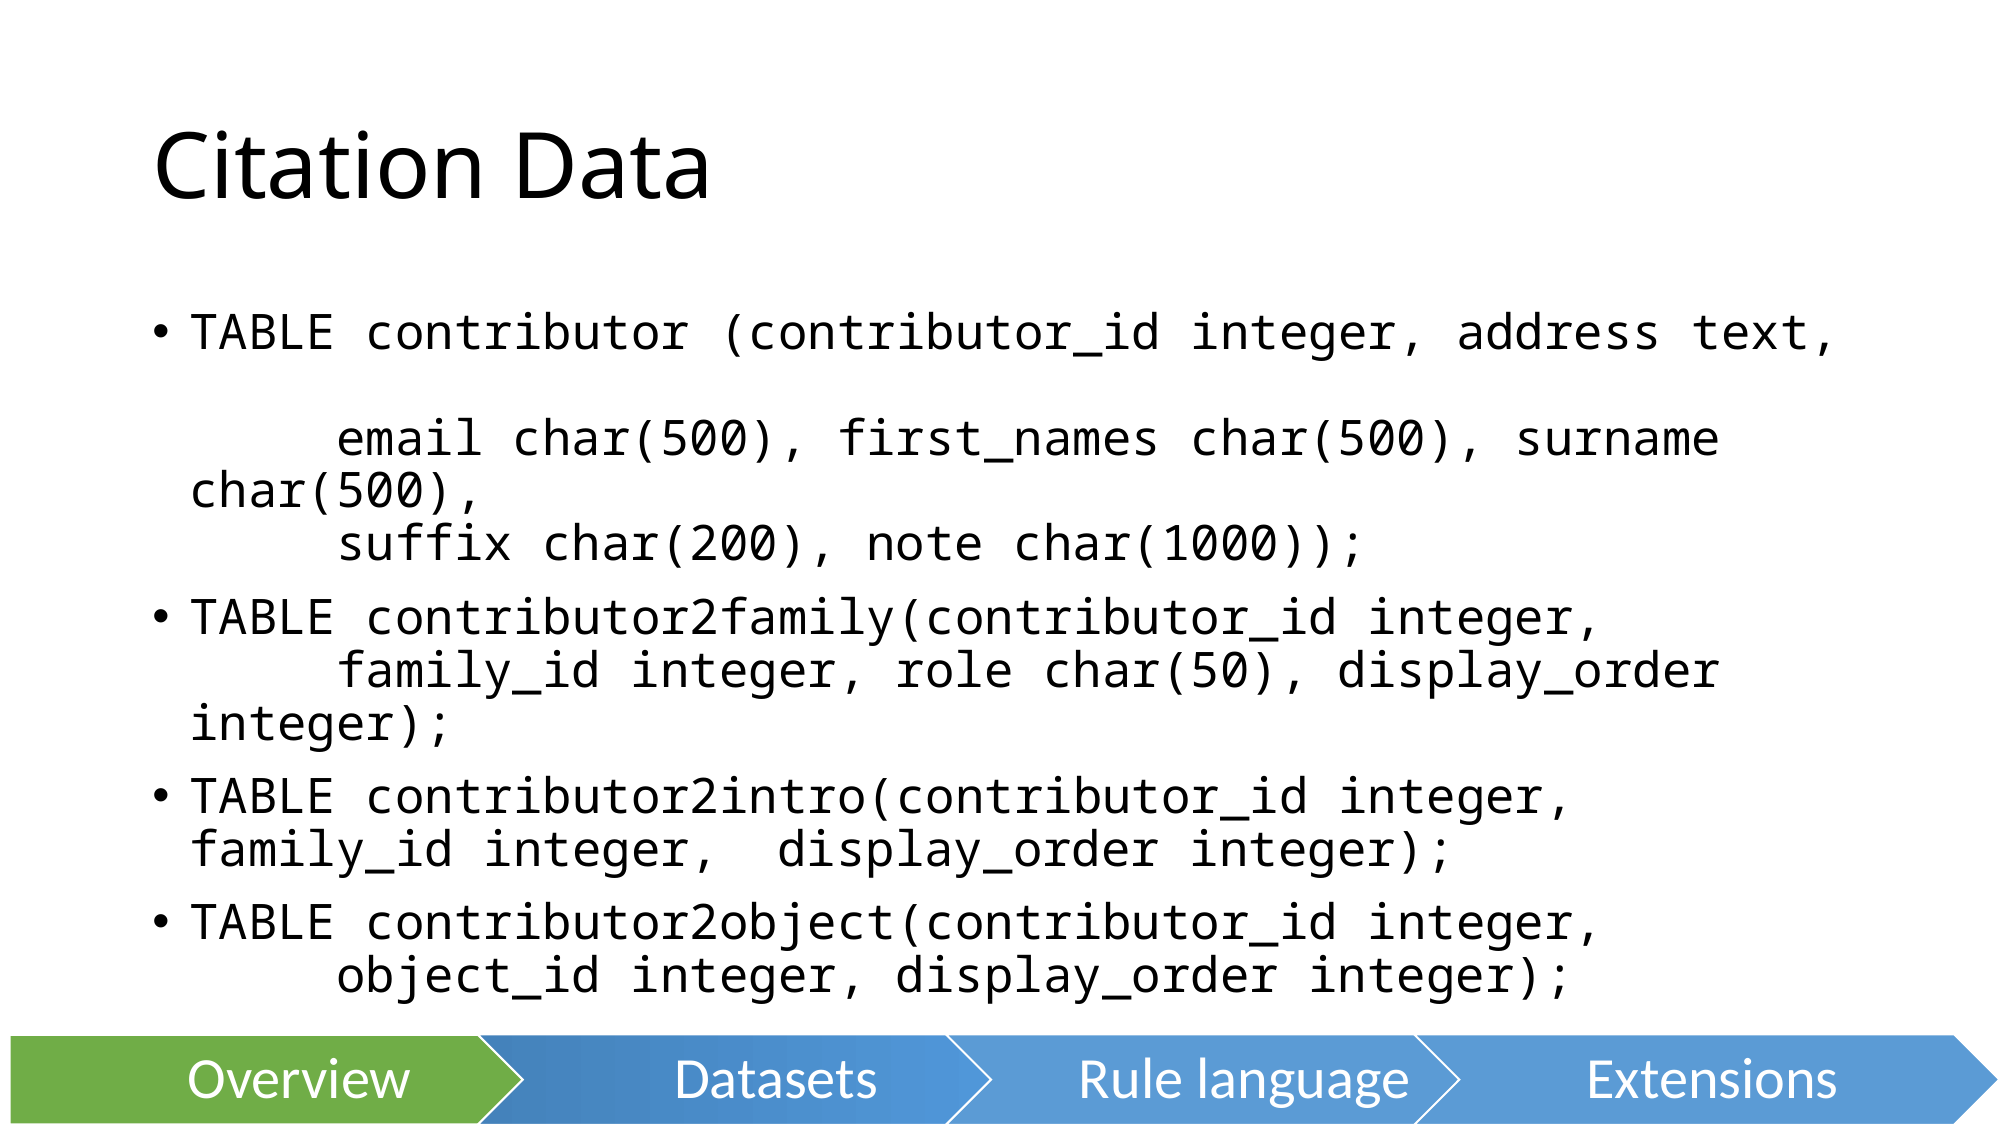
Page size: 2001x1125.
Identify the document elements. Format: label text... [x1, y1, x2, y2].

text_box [8, 1034, 2000, 1125]
title Citation Data [137, 59, 1863, 278]
list TABLE contributor (contributor_id integer, address text, email char(500), first_names char(500), surname char(500), suffix char(200), note char(1000)); TABLE contributor2family(contributor_id integer, family_id integer, role char(50), display_order integer); TABLE contributor2intro(contributor_id integer, family_id integer, display_order integer); TABLE contributor2object(contributor_id integer, object_id integer, display_order integer); [137, 299, 1863, 1014]
